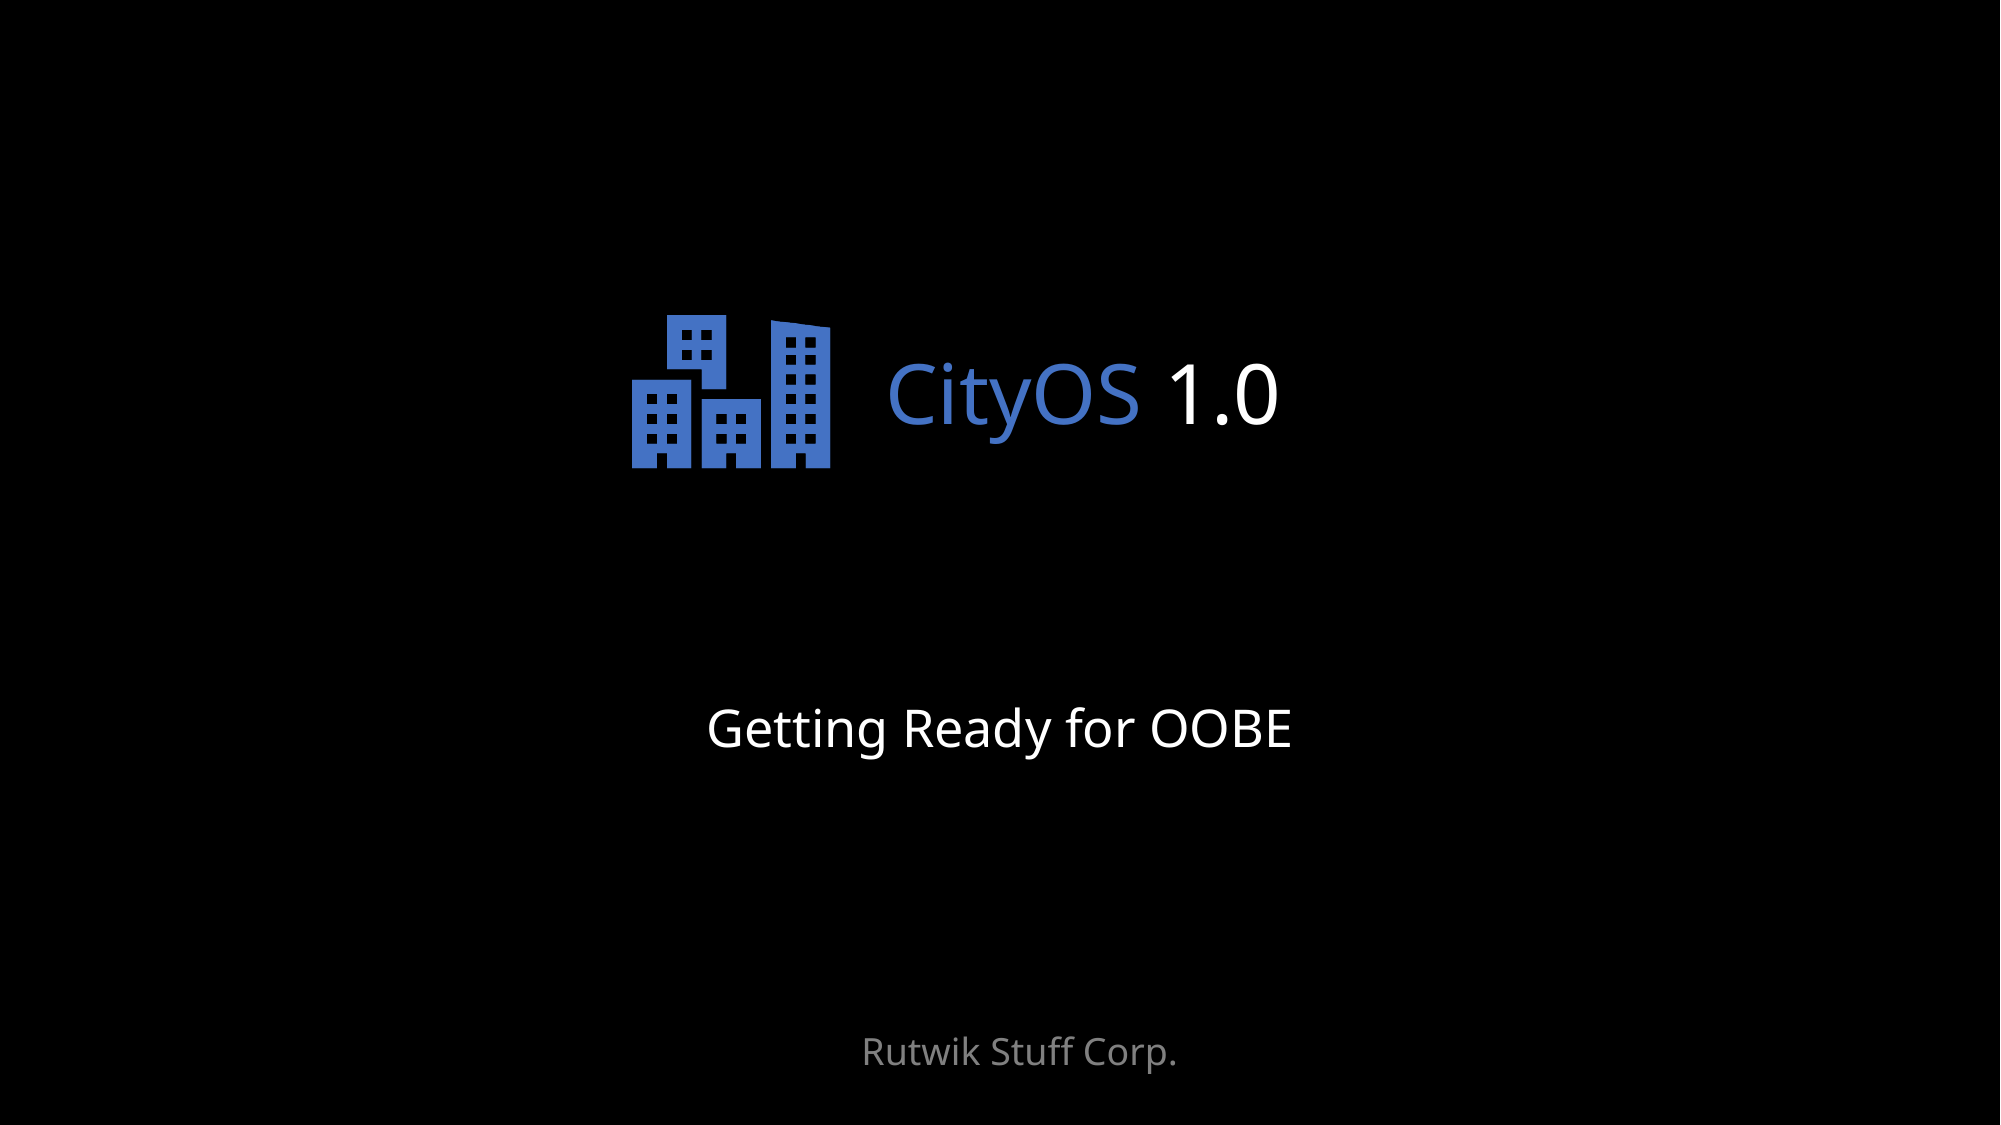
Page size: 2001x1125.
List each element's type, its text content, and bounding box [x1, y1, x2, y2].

text_box CityOS 1.0 [870, 333, 1555, 449]
picture [612, 273, 850, 510]
text_box Rutwik Stuff Corp. [846, 1020, 1268, 1081]
text_box Getting Ready for OOBE [691, 688, 1465, 766]
